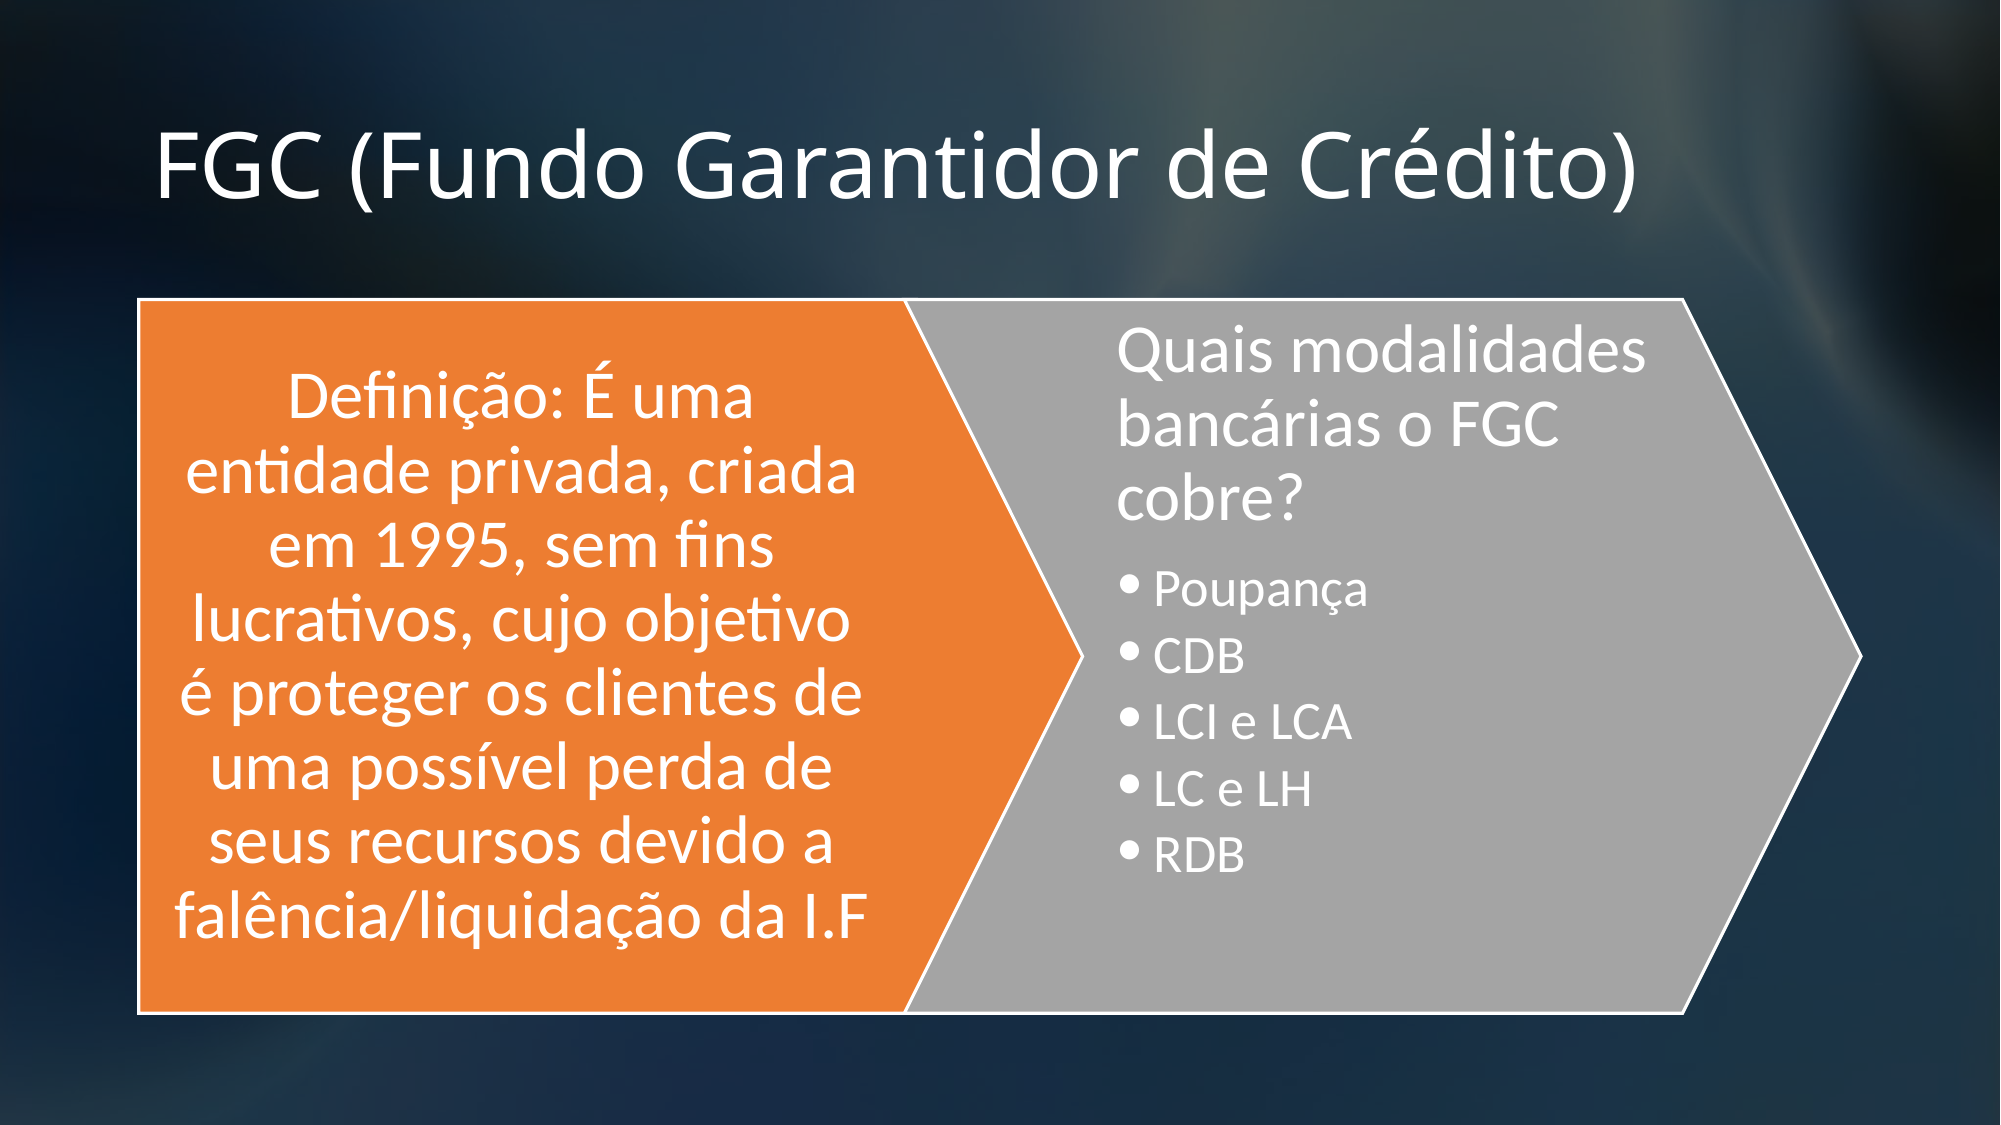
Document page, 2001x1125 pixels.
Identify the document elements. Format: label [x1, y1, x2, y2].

text_box [138, 299, 1862, 1014]
picture [0, 0, 2000, 1125]
